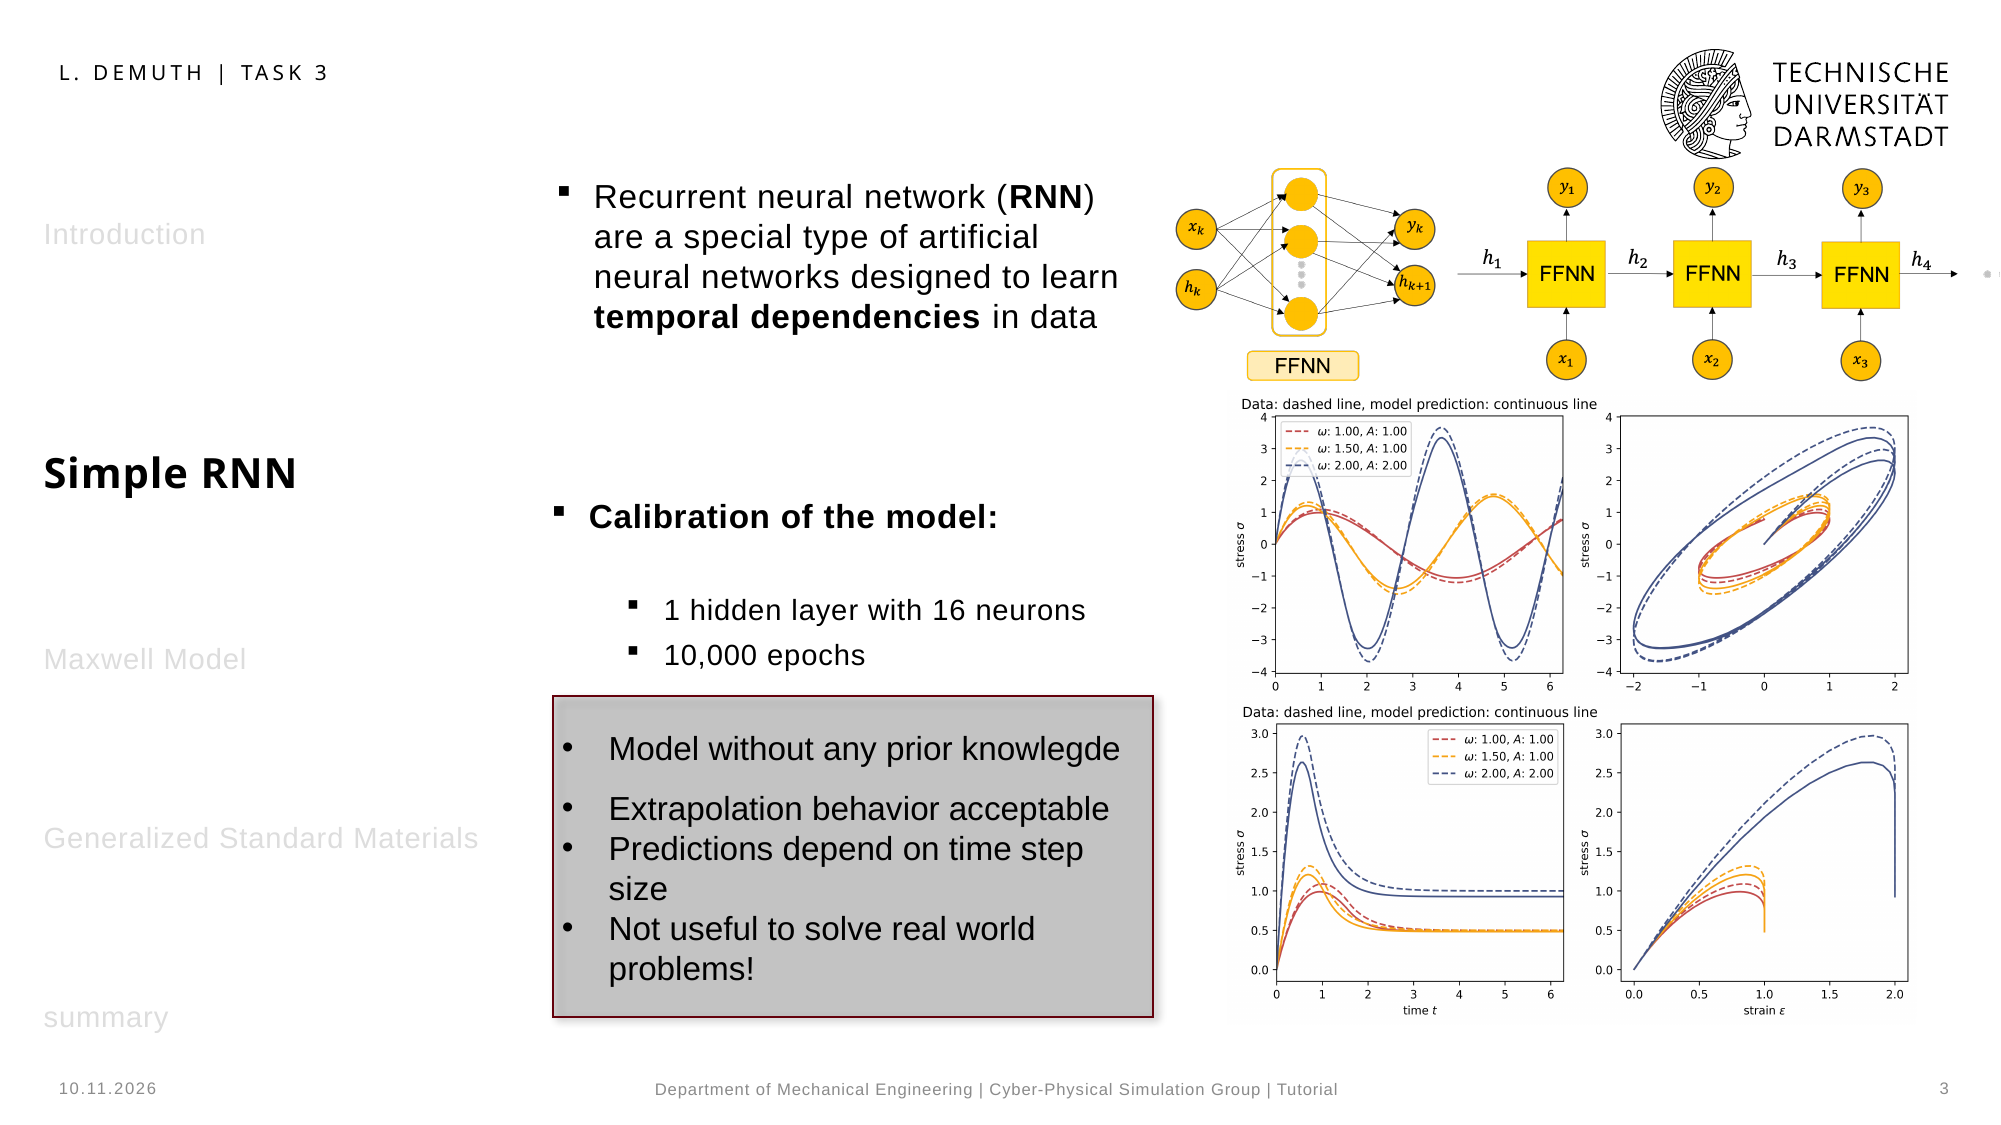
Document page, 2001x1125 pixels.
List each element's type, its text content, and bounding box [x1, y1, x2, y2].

list Introduction Simple RNN Maxwell Model Generalized Standard Materials summary [43, 92, 571, 1035]
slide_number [59, 1075, 296, 1106]
picture [1453, 166, 2000, 382]
footer L. Demuth | Task 3 [59, 59, 1532, 91]
slide_number 3 [1708, 1075, 1949, 1106]
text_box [546, 696, 1153, 1018]
picture [1168, 167, 1917, 1025]
